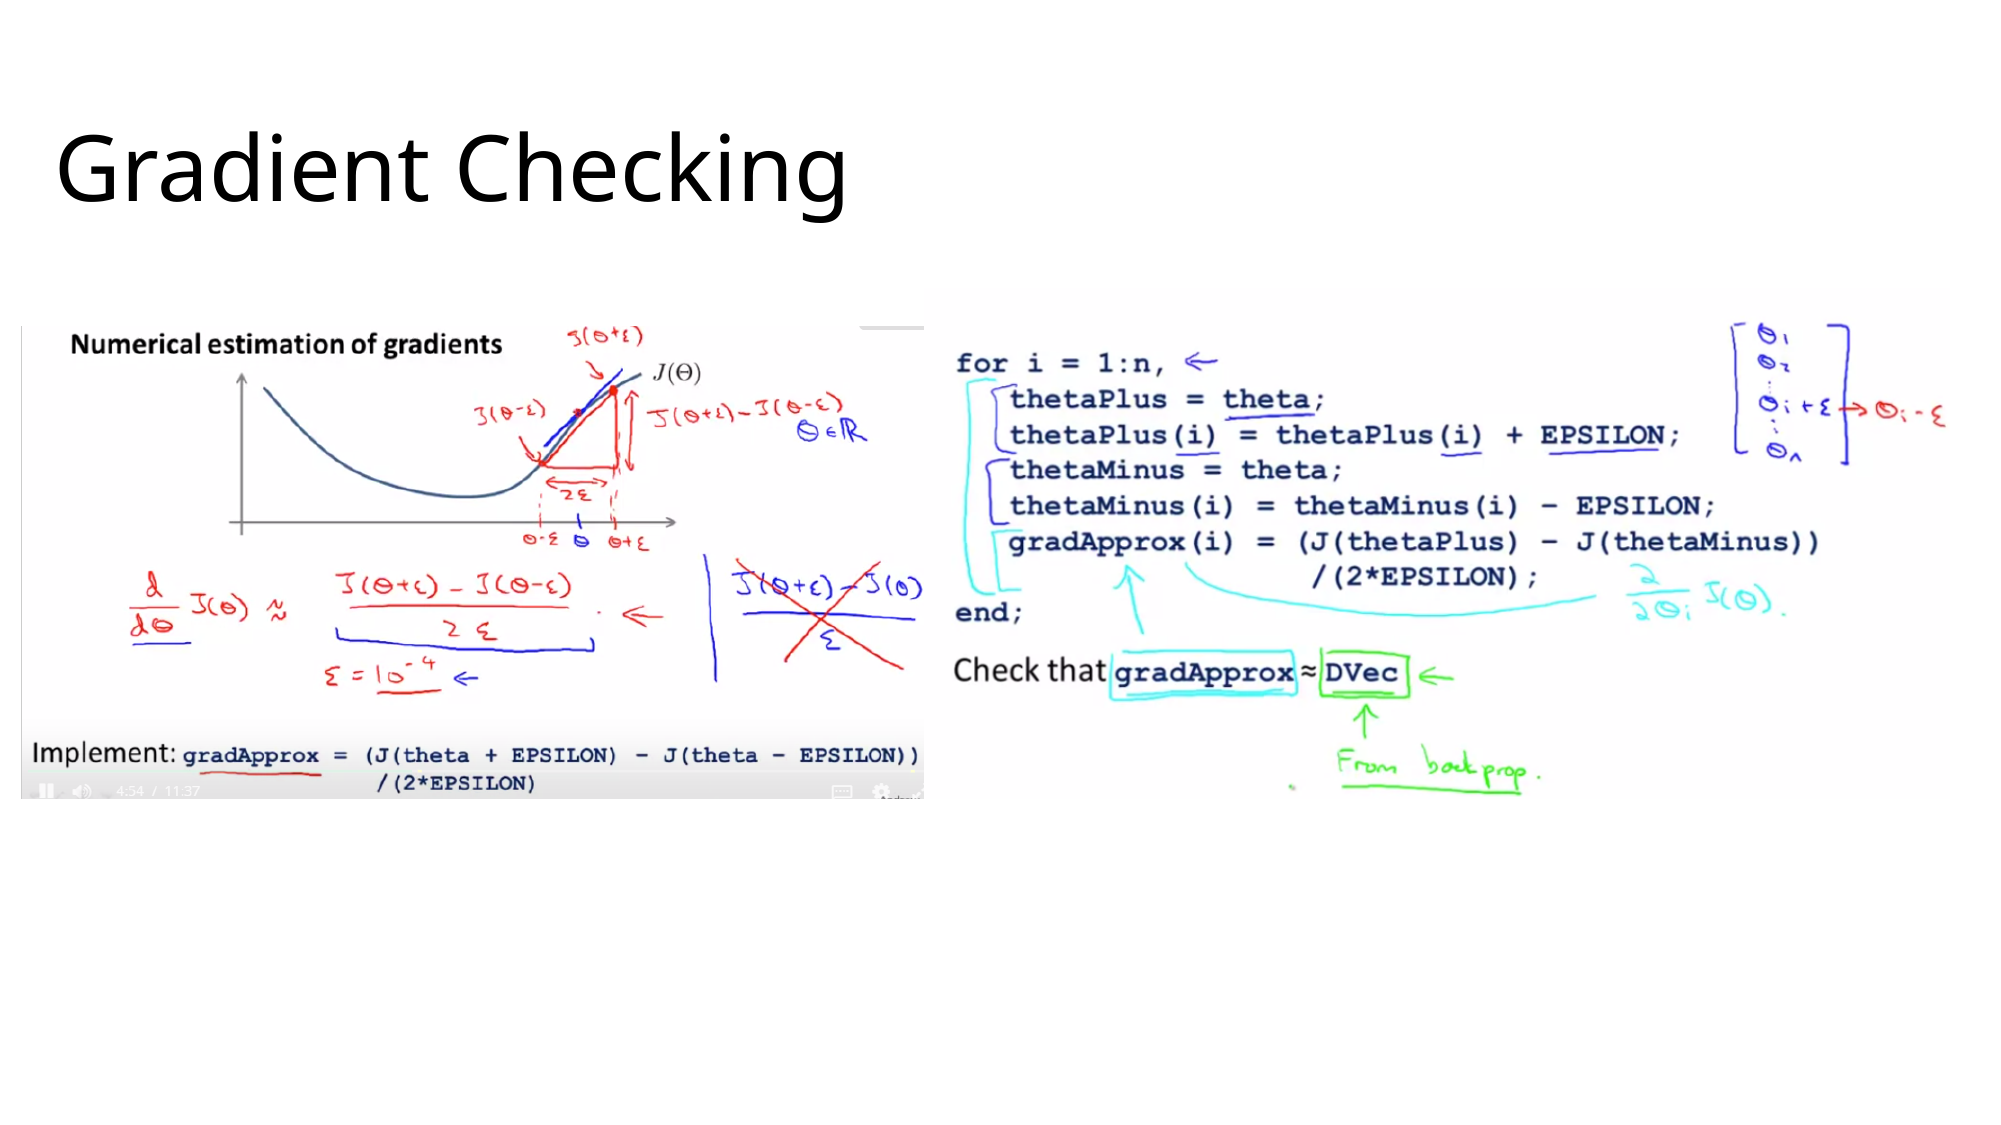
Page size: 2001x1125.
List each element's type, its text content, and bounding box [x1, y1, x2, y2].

title Gradient Checking [39, 87, 1765, 256]
picture [924, 288, 1950, 799]
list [13, 326, 924, 799]
